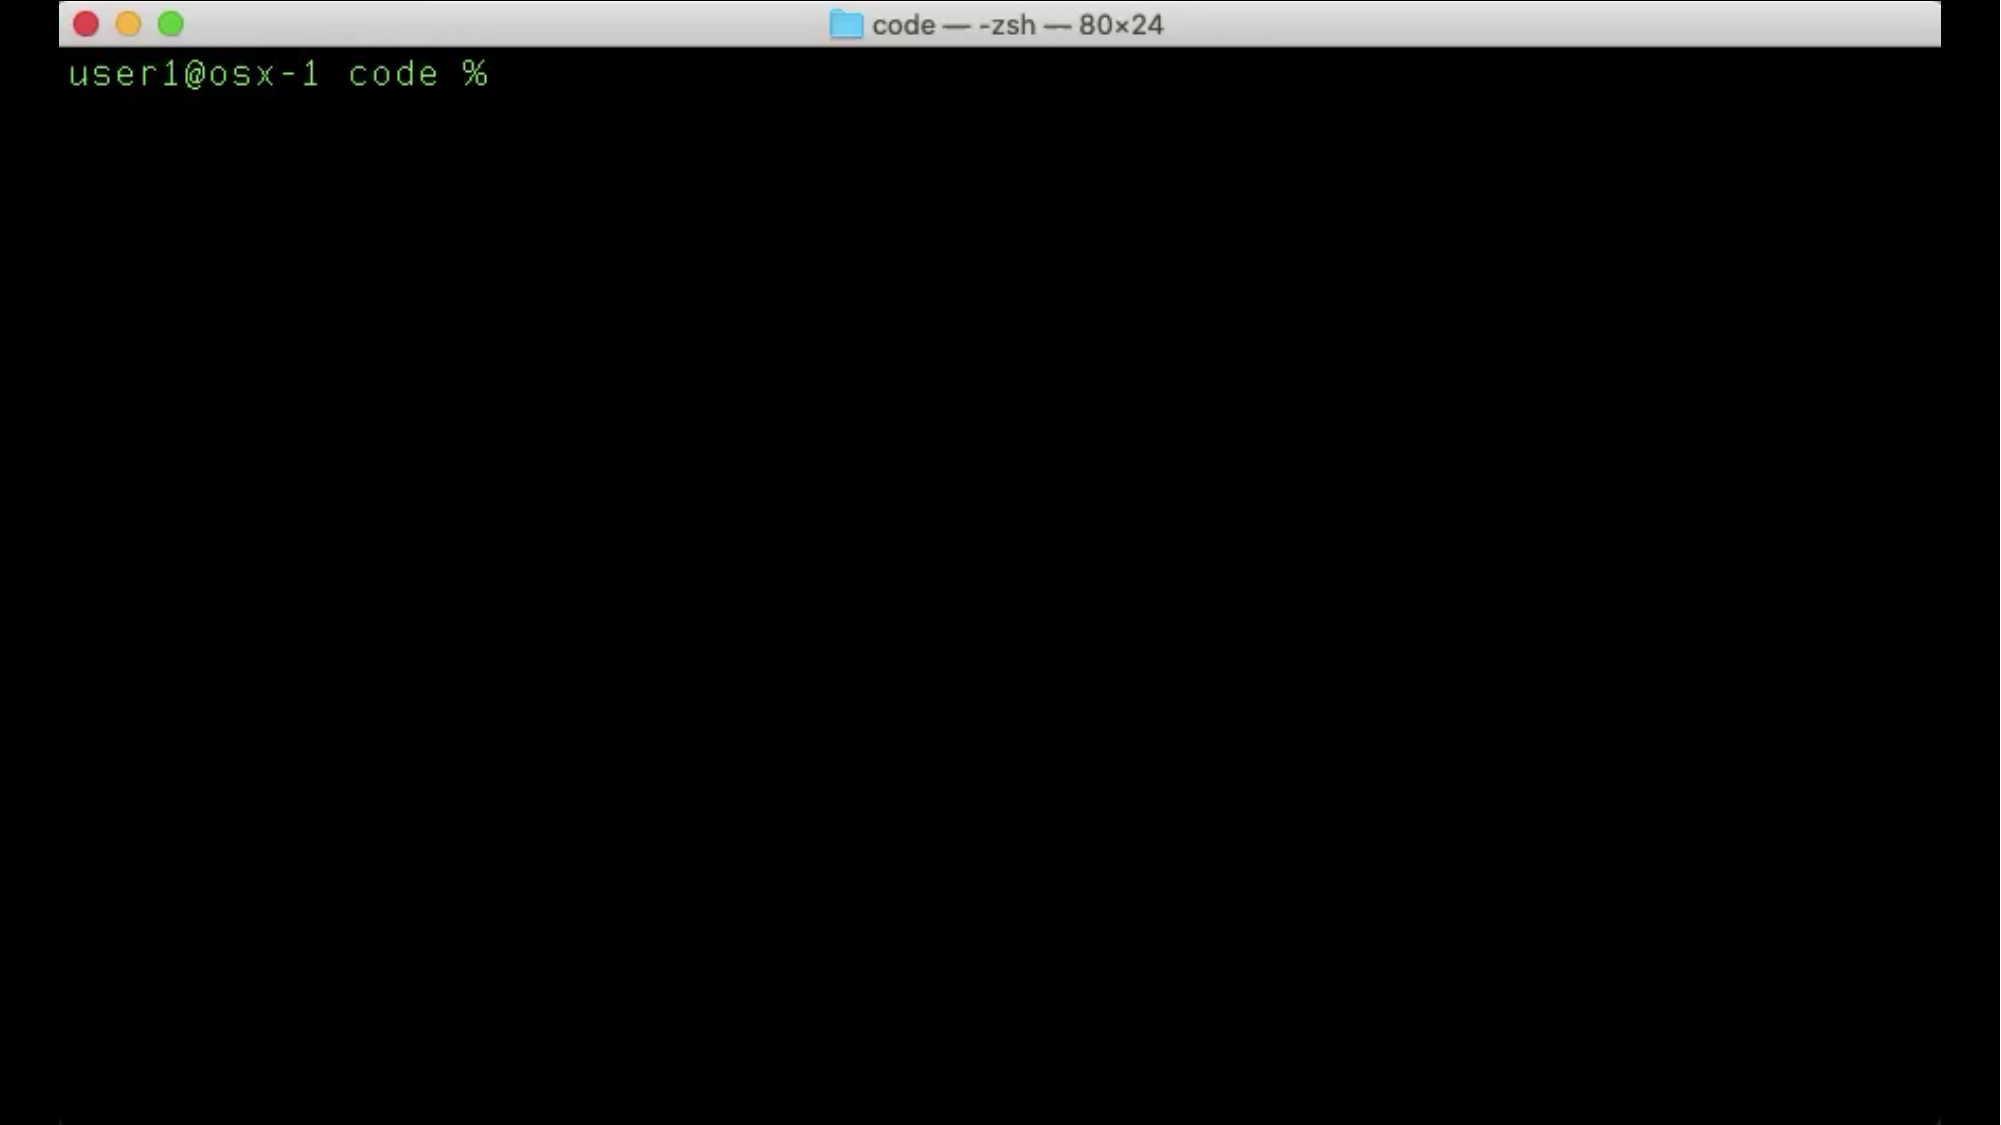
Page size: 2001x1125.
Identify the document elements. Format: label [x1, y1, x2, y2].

text_box [58, 0, 1942, 1125]
